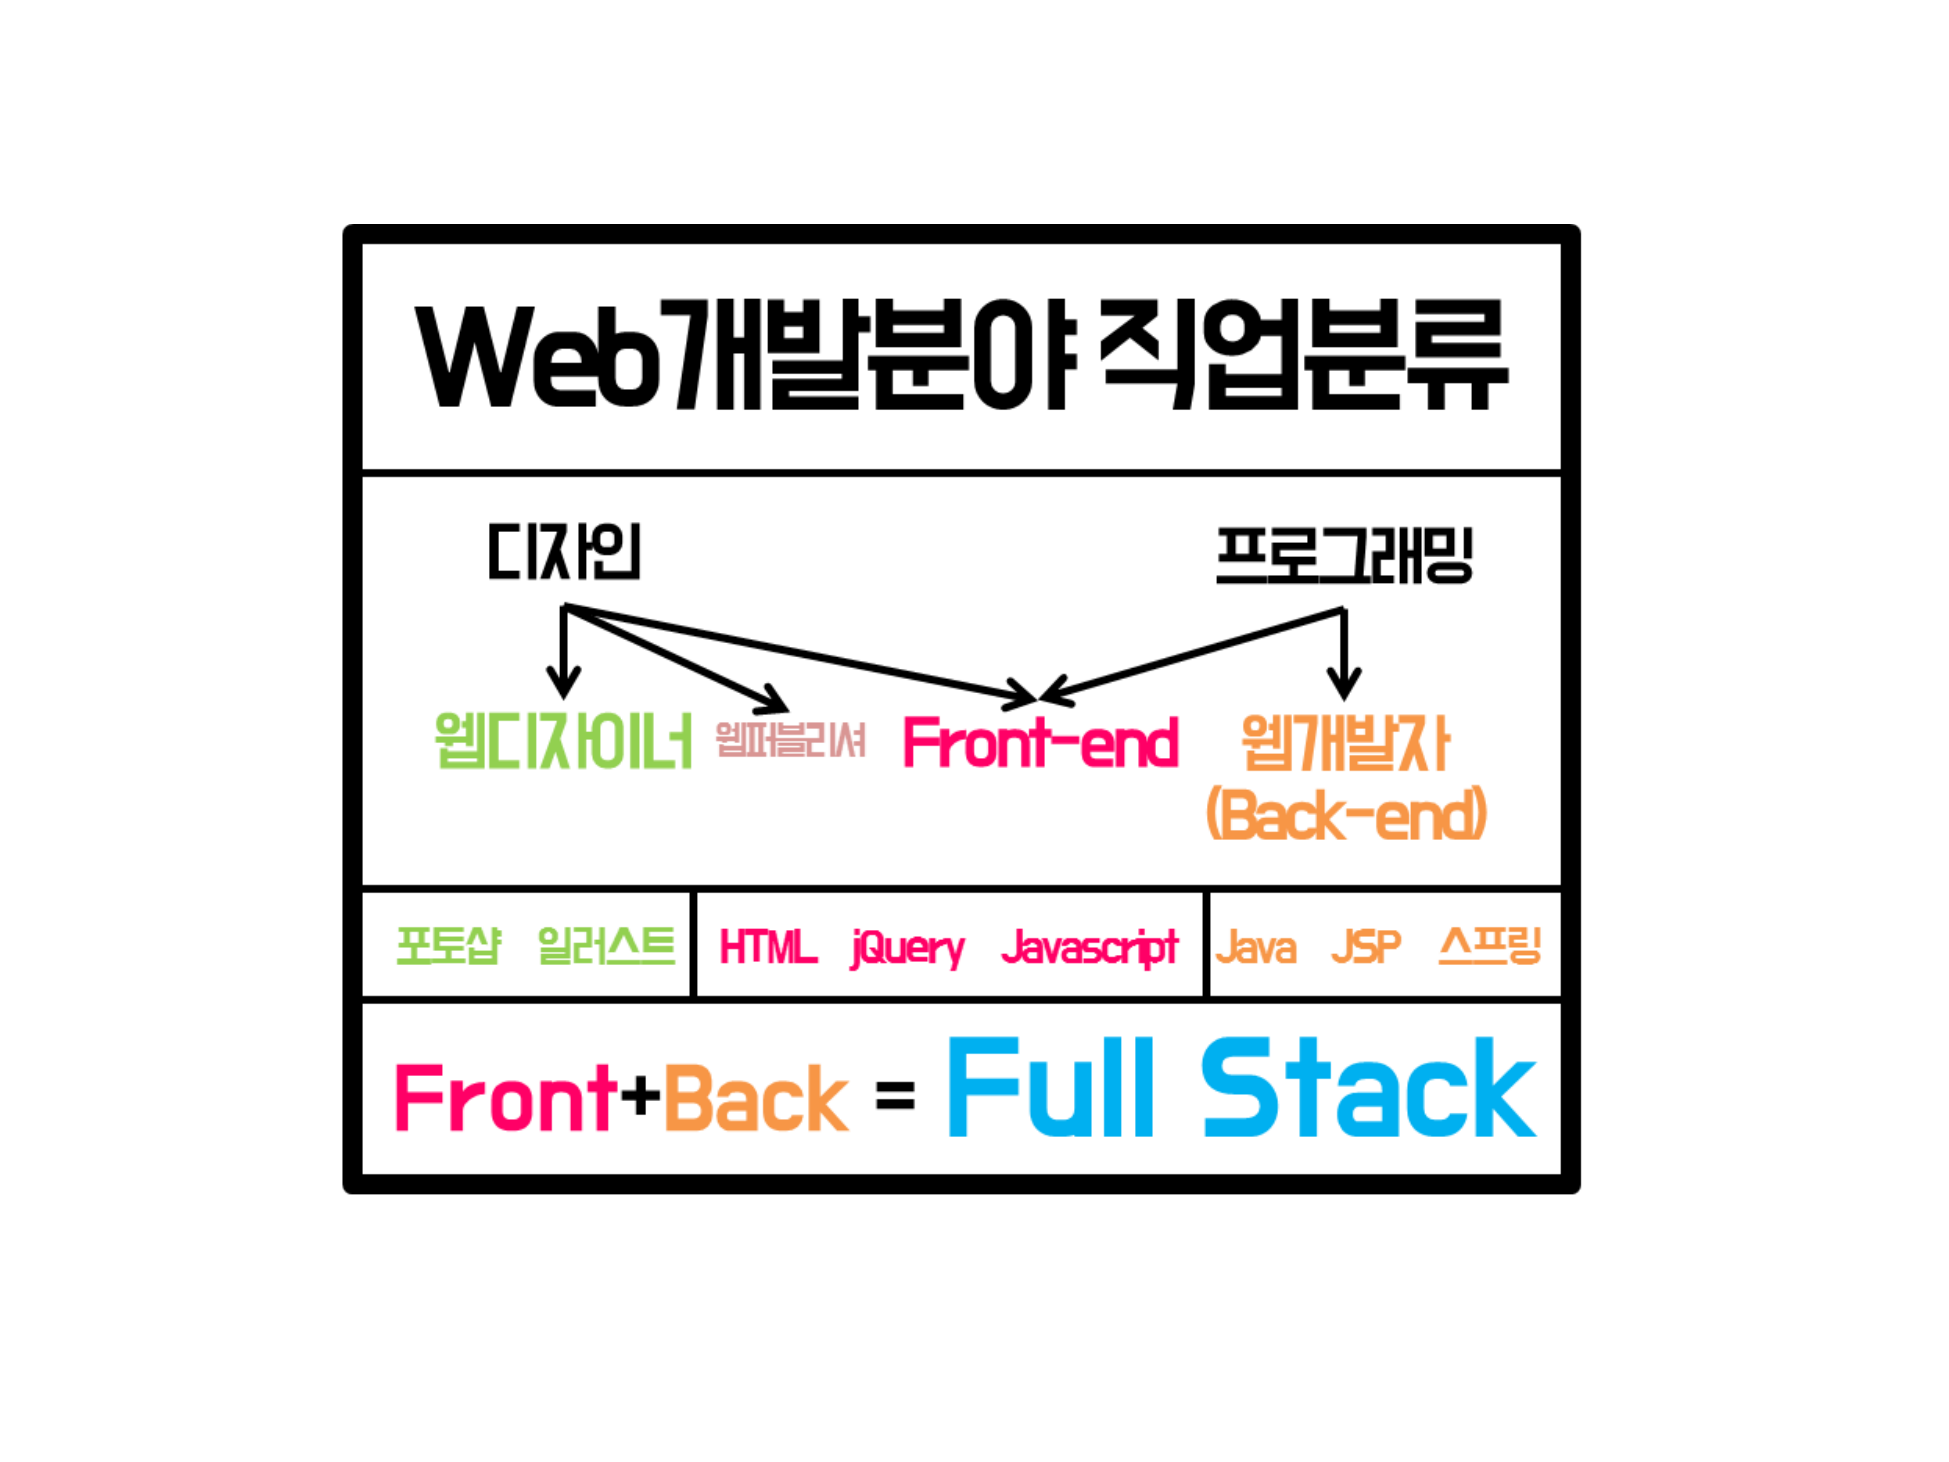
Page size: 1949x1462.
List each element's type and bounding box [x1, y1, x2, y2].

picture [341, 224, 1608, 1238]
